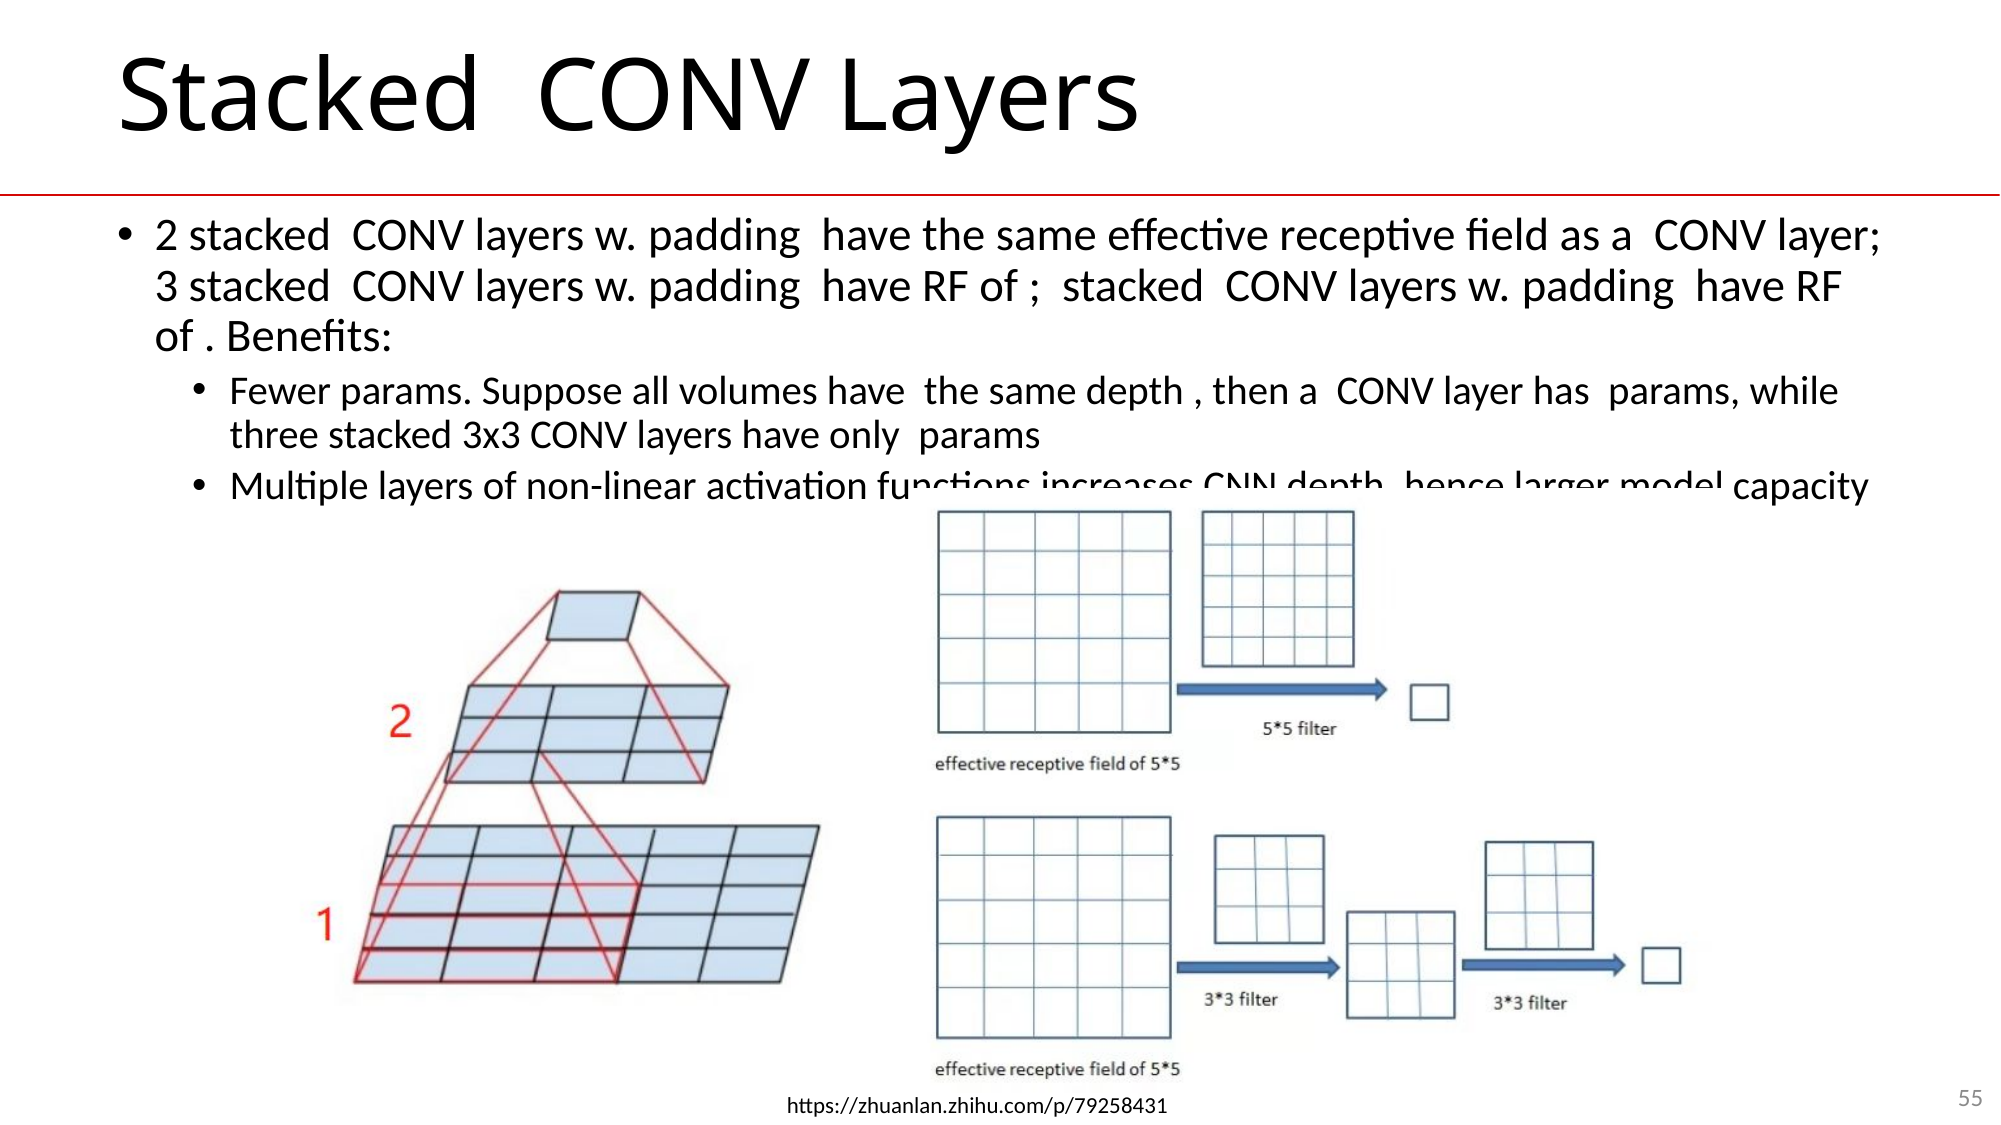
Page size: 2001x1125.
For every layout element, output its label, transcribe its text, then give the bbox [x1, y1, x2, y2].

text_box https://zhuanlan.zhihu.com/p/79258431 [772, 1083, 1233, 1125]
slide_number 55 [1548, 1066, 1999, 1125]
picture [280, 488, 1723, 1098]
